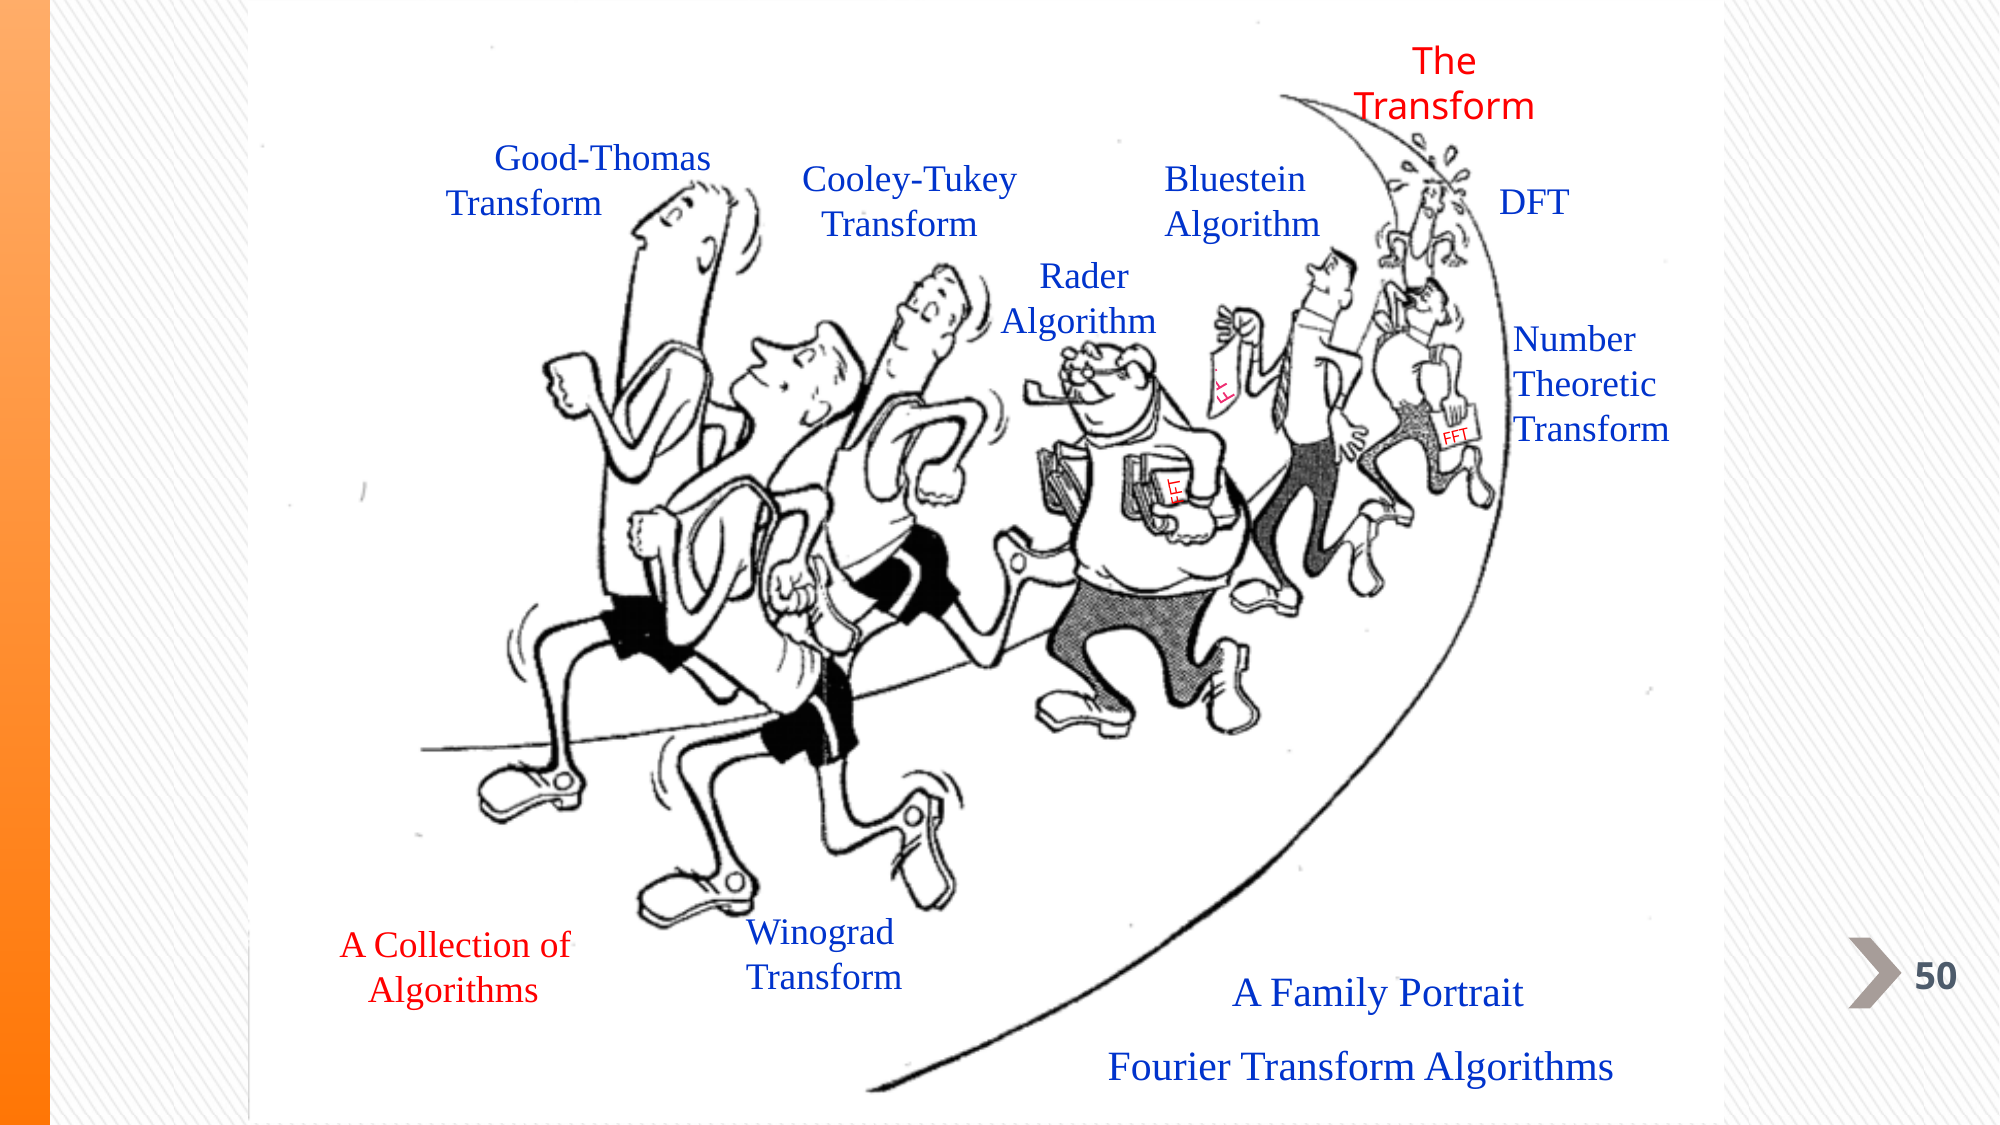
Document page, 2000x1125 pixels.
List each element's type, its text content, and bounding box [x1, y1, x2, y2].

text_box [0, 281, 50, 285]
picture [247, 0, 1724, 1123]
text_box 50 [1899, 944, 2000, 1011]
